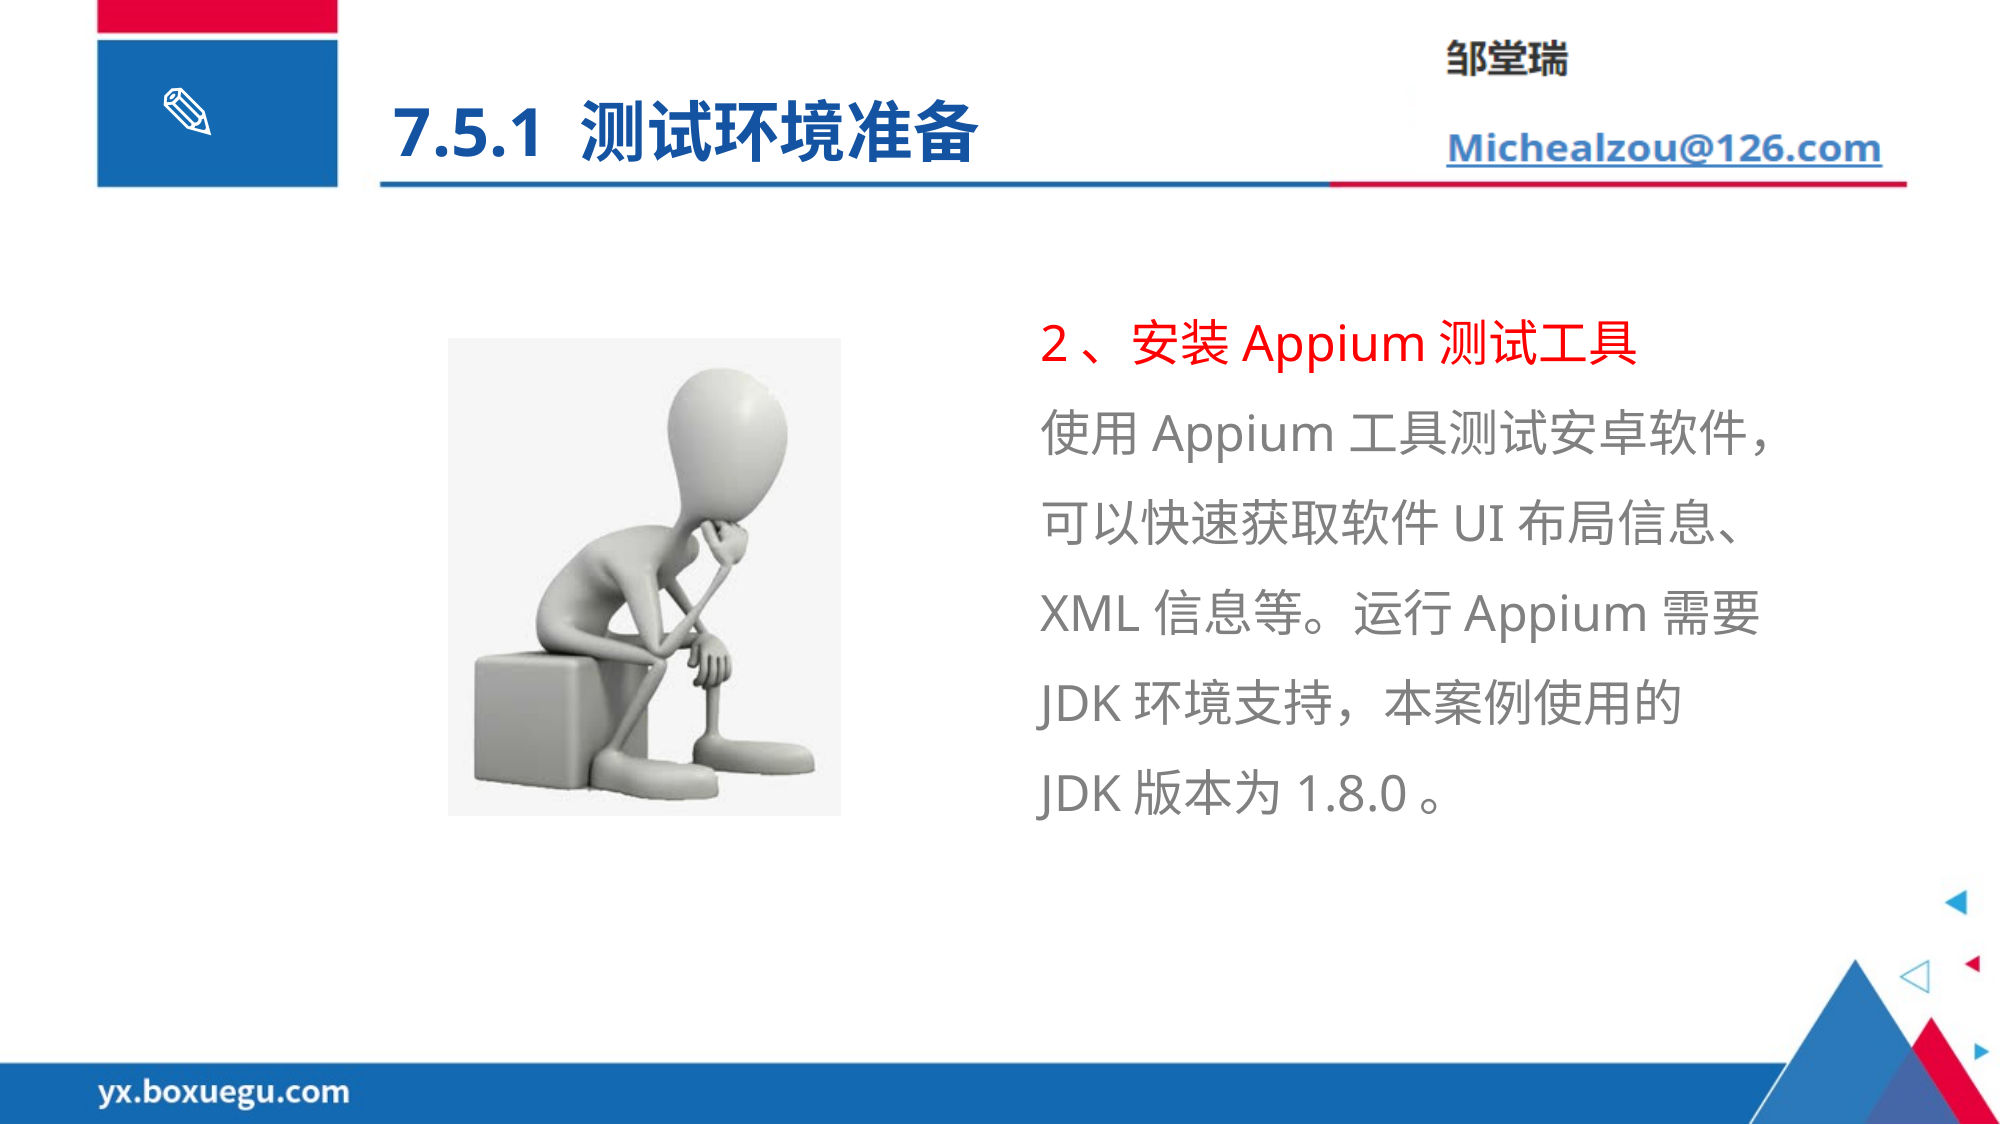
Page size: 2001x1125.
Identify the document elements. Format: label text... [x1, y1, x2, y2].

picture [0, 0, 2000, 1124]
text_box 7.5.1 测试环境准备 [379, 82, 1123, 177]
text_box 2、安装Appium测试工具 使用Appium工具测试安卓软件，可以快速获取软件UI布局信息、XML信息等。运行Appium需要JDK环境支持，本案例使用的JDK版本为1.8.0。 [1025, 274, 1779, 881]
